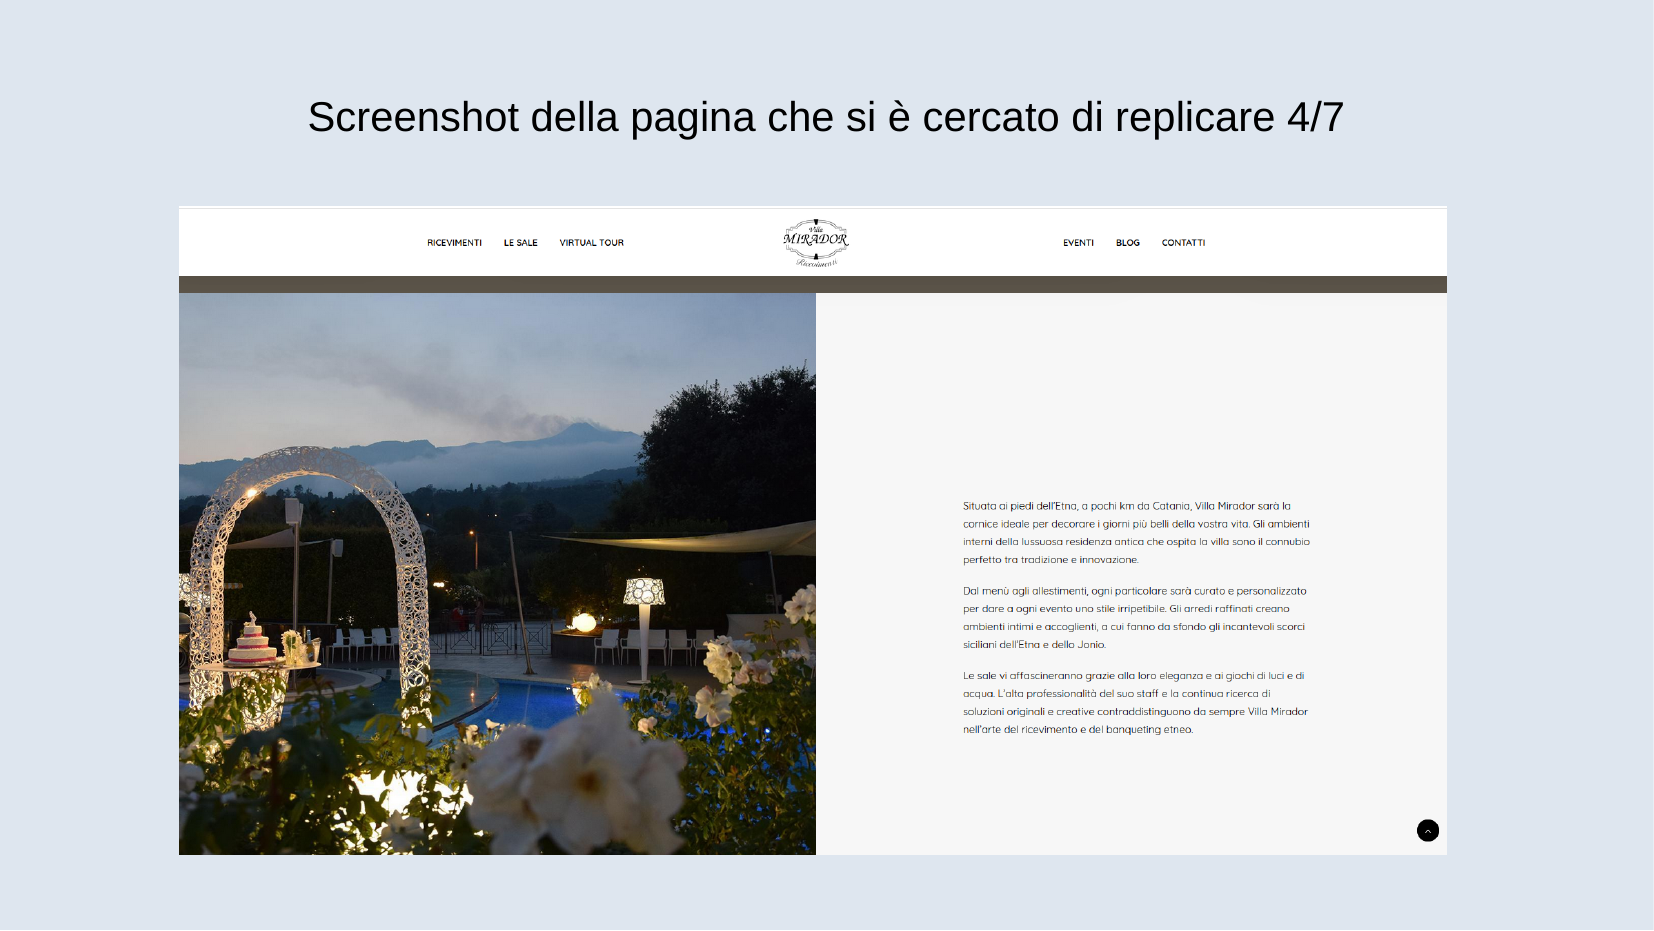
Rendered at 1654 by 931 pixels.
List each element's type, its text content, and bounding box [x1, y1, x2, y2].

picture [178, 206, 1448, 856]
title Screenshot della pagina che si è cercato di replicare 4/7 [82, 37, 1571, 193]
